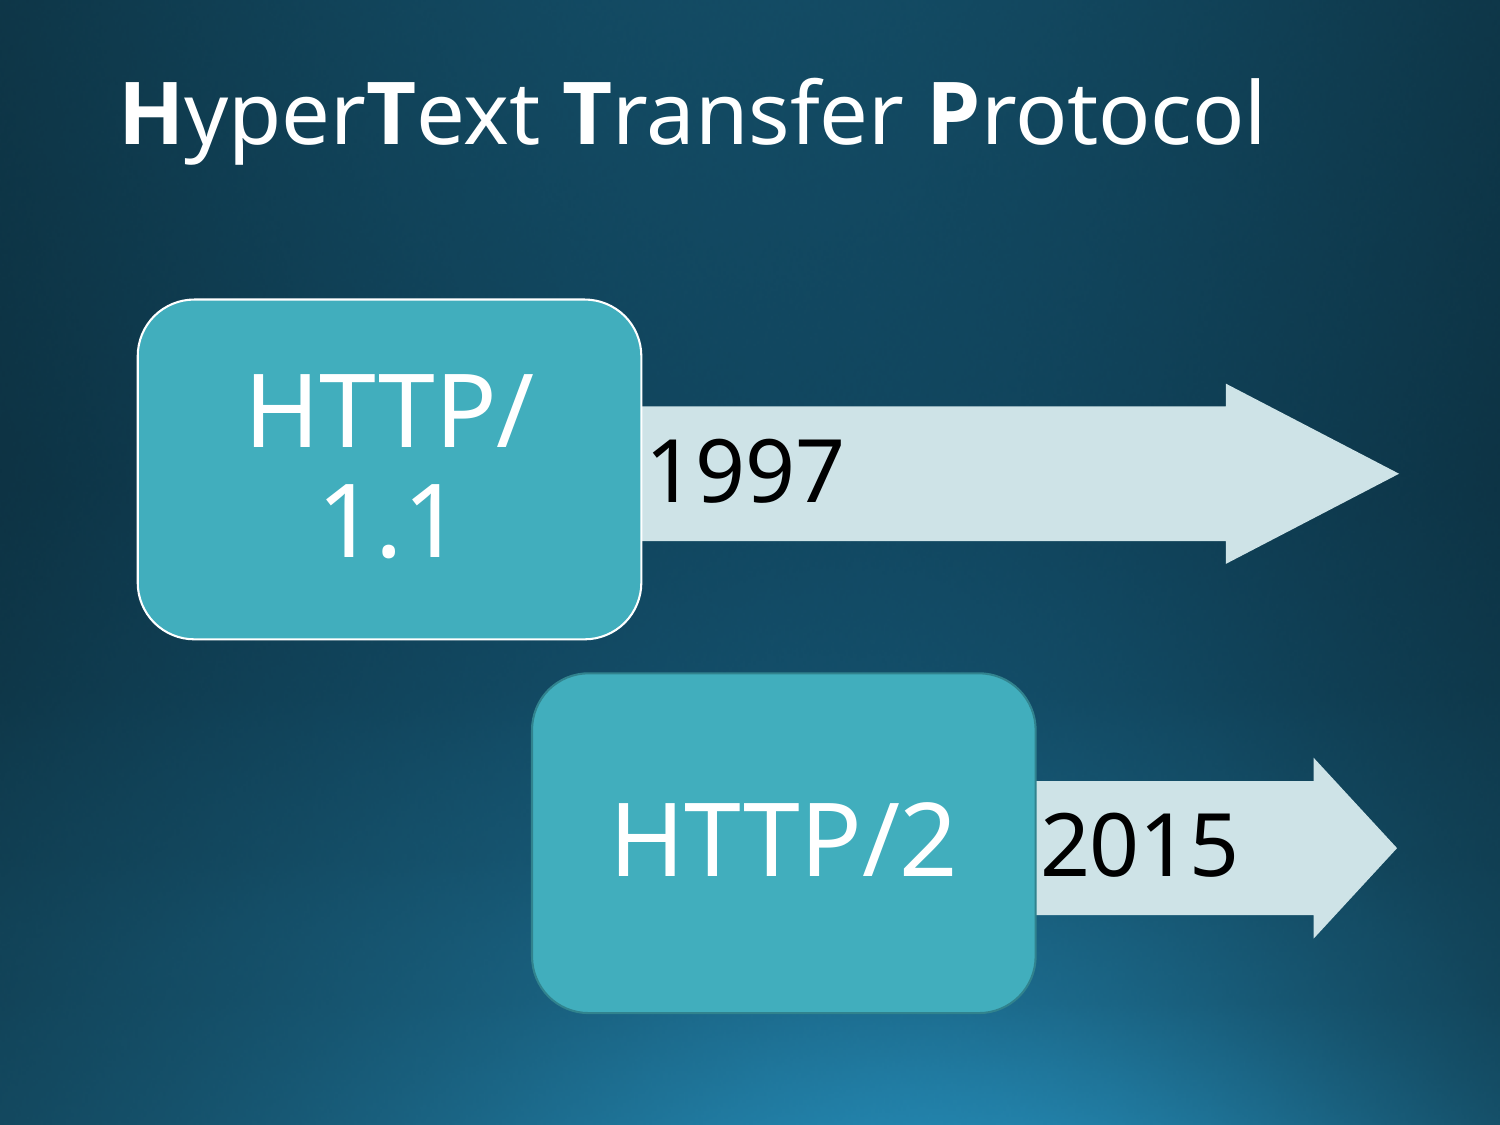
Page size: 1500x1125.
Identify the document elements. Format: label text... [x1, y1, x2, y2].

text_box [137, 299, 1397, 1014]
picture [0, 0, 1500, 1125]
title HyperText Transfer Protocol [103, 59, 1397, 278]
